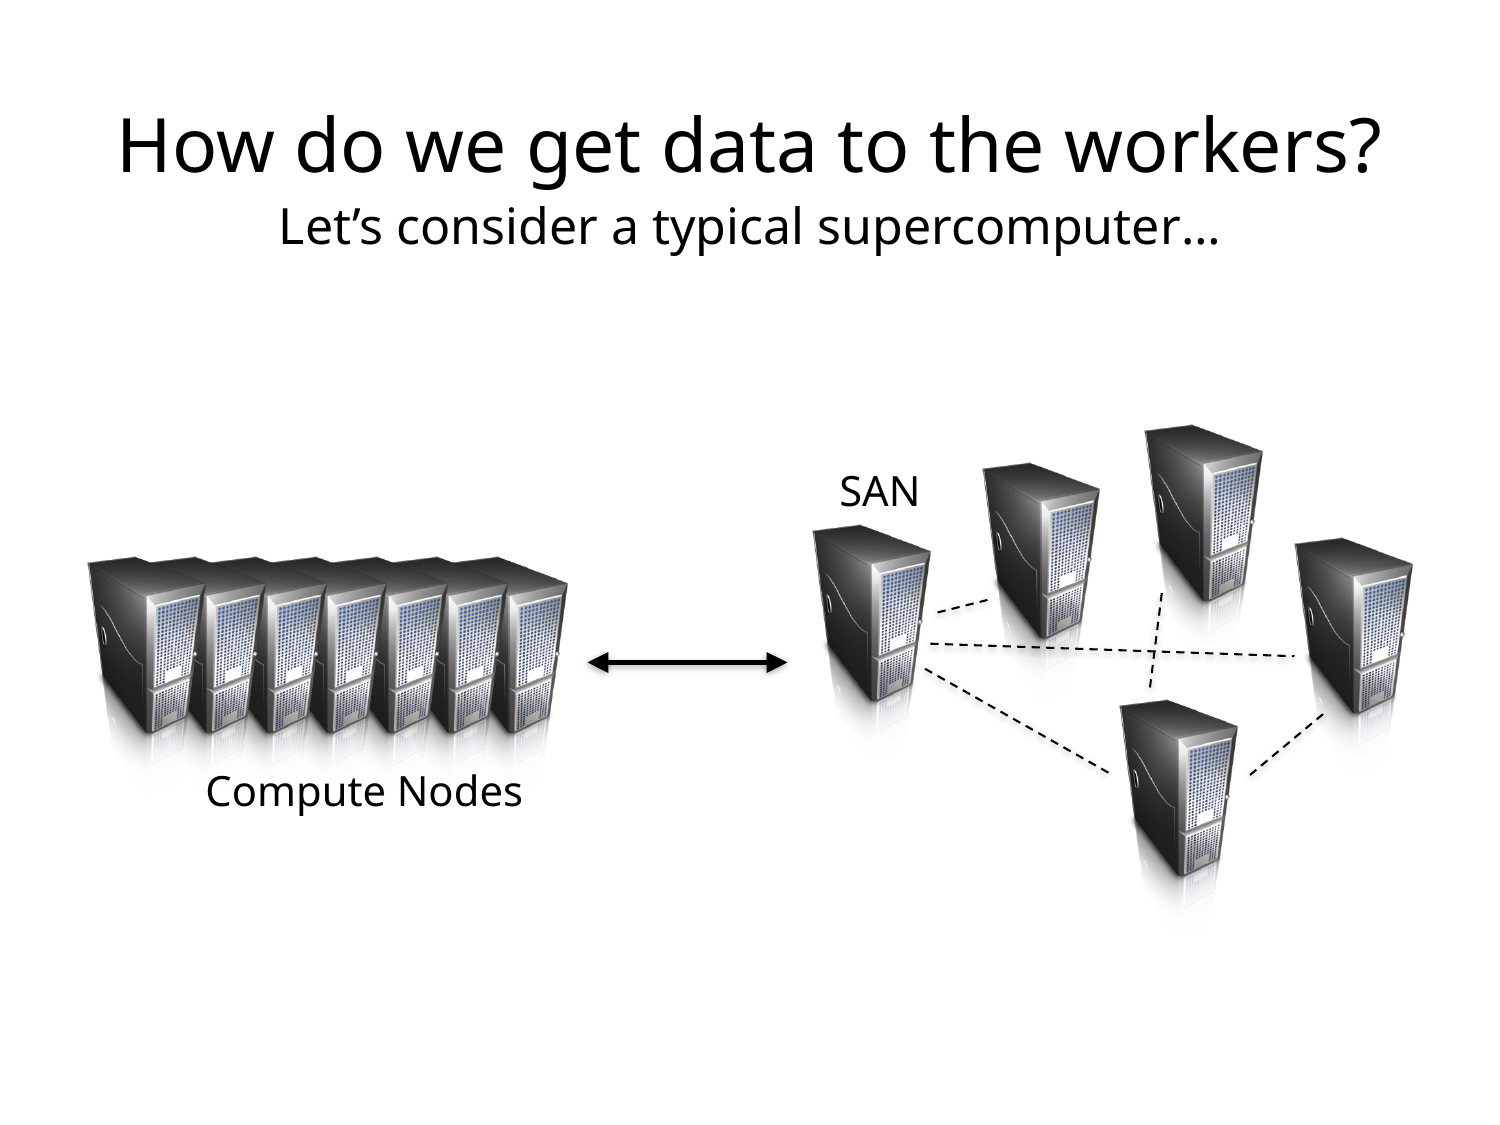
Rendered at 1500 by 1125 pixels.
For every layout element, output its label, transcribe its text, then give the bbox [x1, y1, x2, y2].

text_box Let’s consider a typical supercomputer… [0, 187, 1500, 263]
text_box How do we get data to the workers? [0, 90, 1500, 187]
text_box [87, 556, 569, 823]
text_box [812, 424, 1413, 938]
